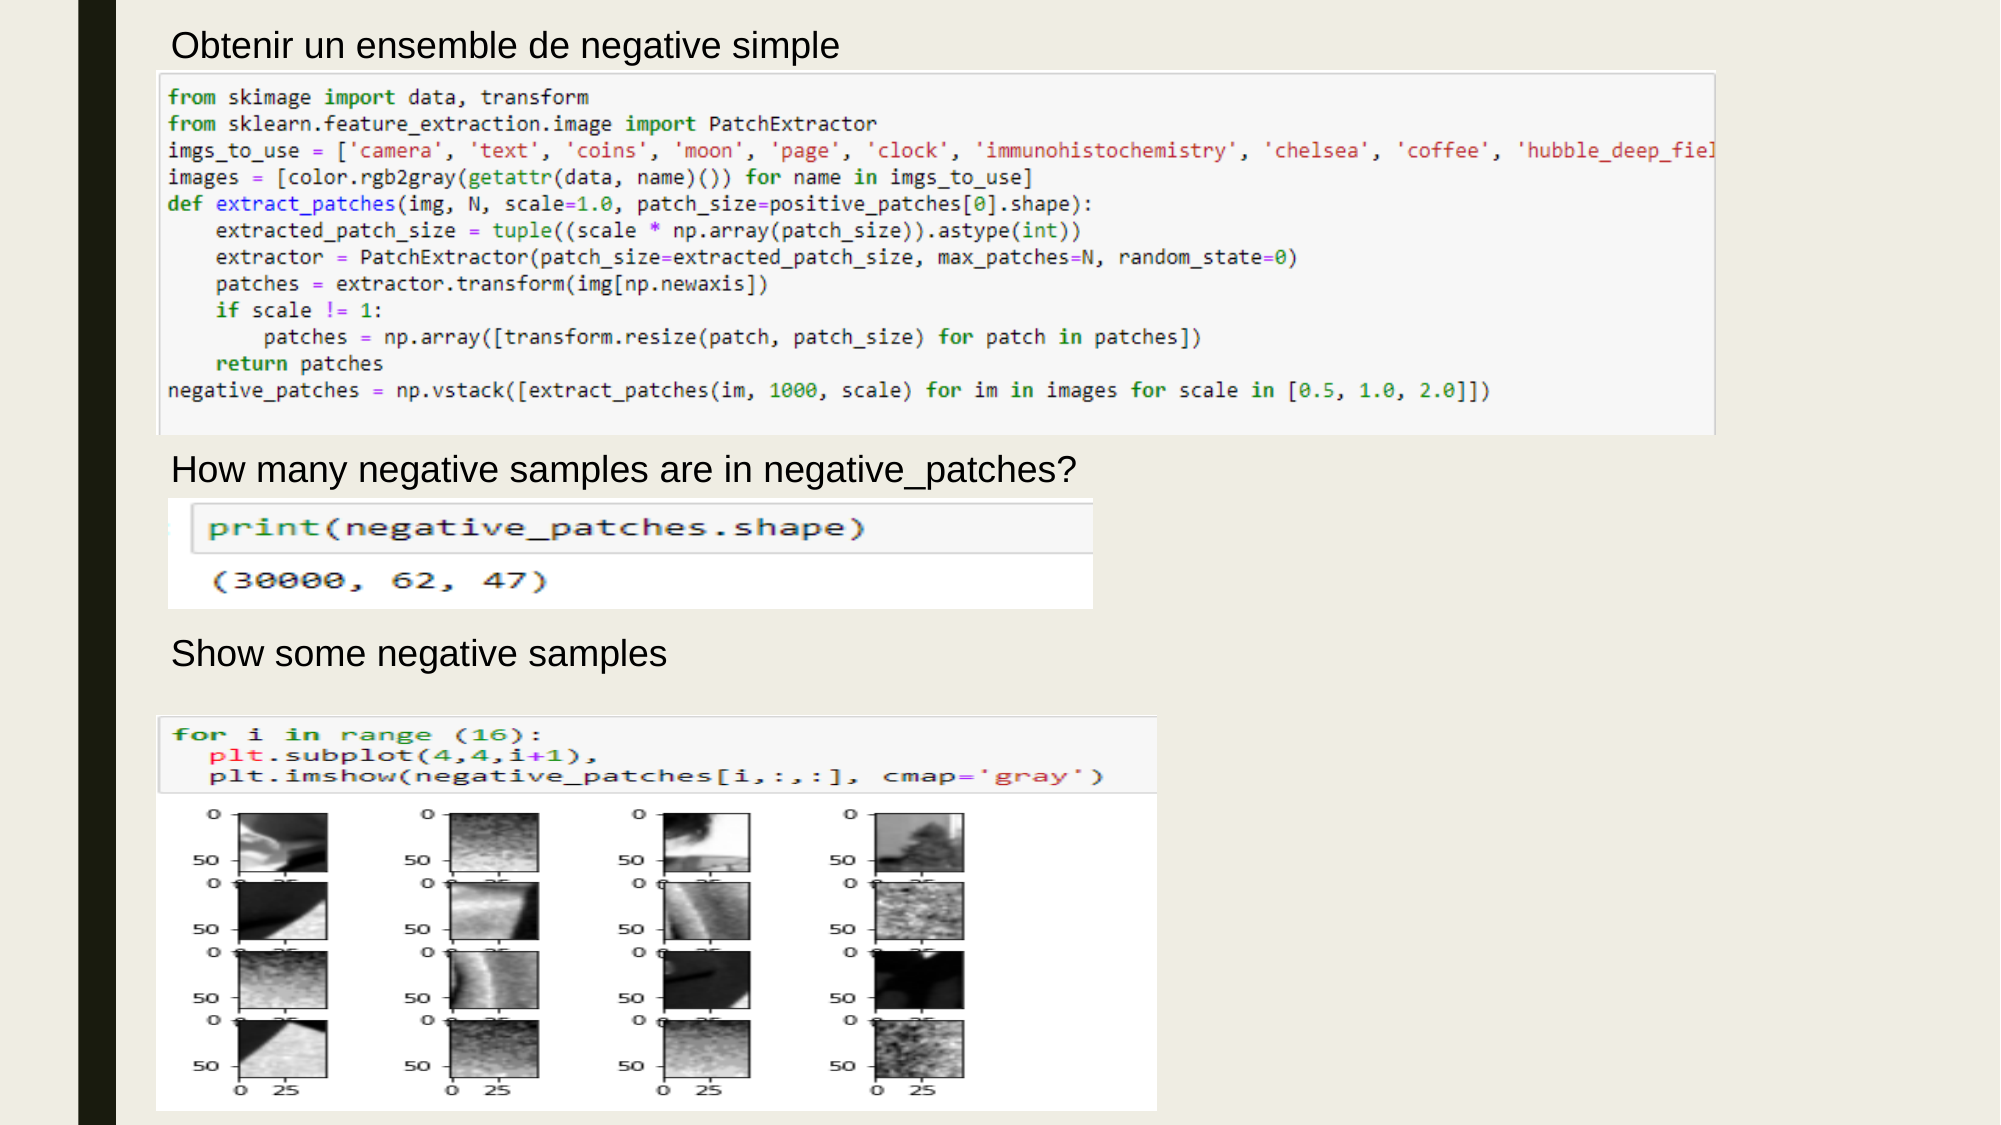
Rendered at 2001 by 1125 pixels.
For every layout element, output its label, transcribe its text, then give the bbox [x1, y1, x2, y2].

text_box How many negative samples are in negative_patches? [156, 437, 1157, 498]
picture [156, 70, 1716, 435]
picture [168, 498, 1093, 609]
picture [156, 715, 1157, 1111]
text_box Show some negative samples [156, 621, 1157, 682]
text_box Obtenir un ensemble de negative simple [156, 14, 876, 70]
